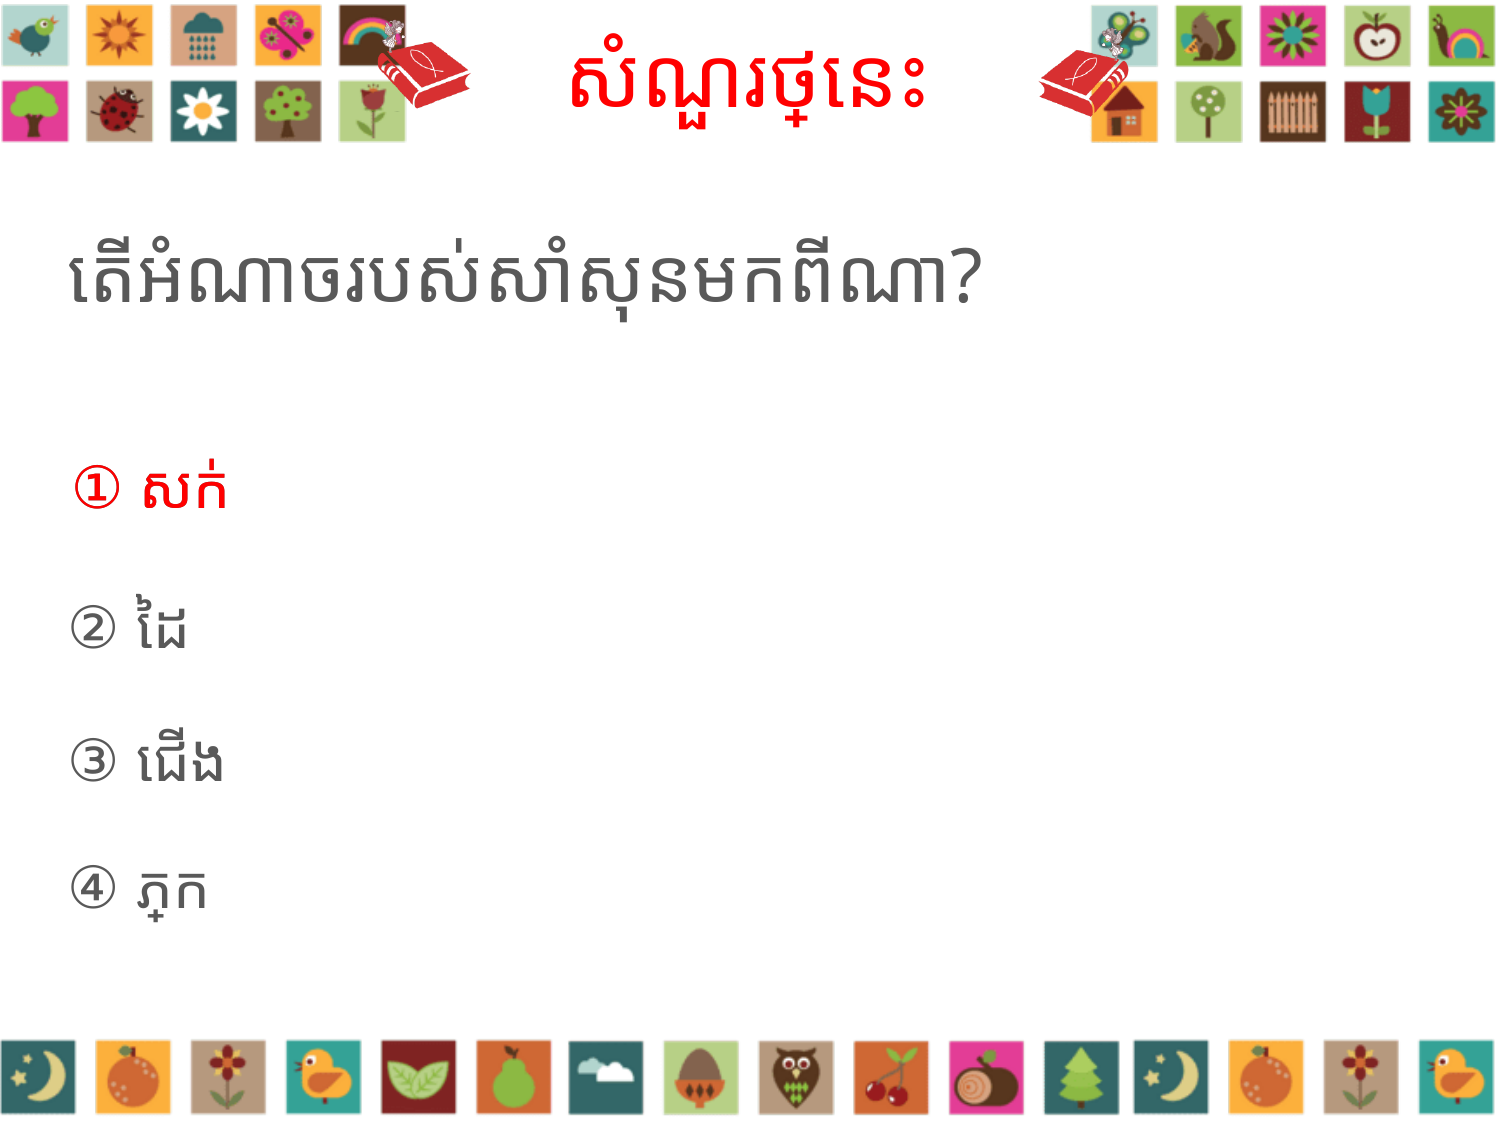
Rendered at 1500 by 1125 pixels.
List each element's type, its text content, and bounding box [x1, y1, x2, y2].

picture [1007, 3, 1500, 150]
text_box សំណួរថ្ងៃនេះ [425, 16, 1078, 131]
picture [0, 3, 503, 150]
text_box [0, 1028, 1500, 1118]
text_box តើអំណាចរបស់សាំសុនមកពីណា? [53, 219, 1436, 325]
text_box ③ ជើង [53, 716, 1483, 801]
text_box ① សក់ [56, 442, 1486, 528]
text_box ② ដៃ [53, 582, 1436, 668]
text_box ④ ភ្នែក [53, 842, 1483, 928]
